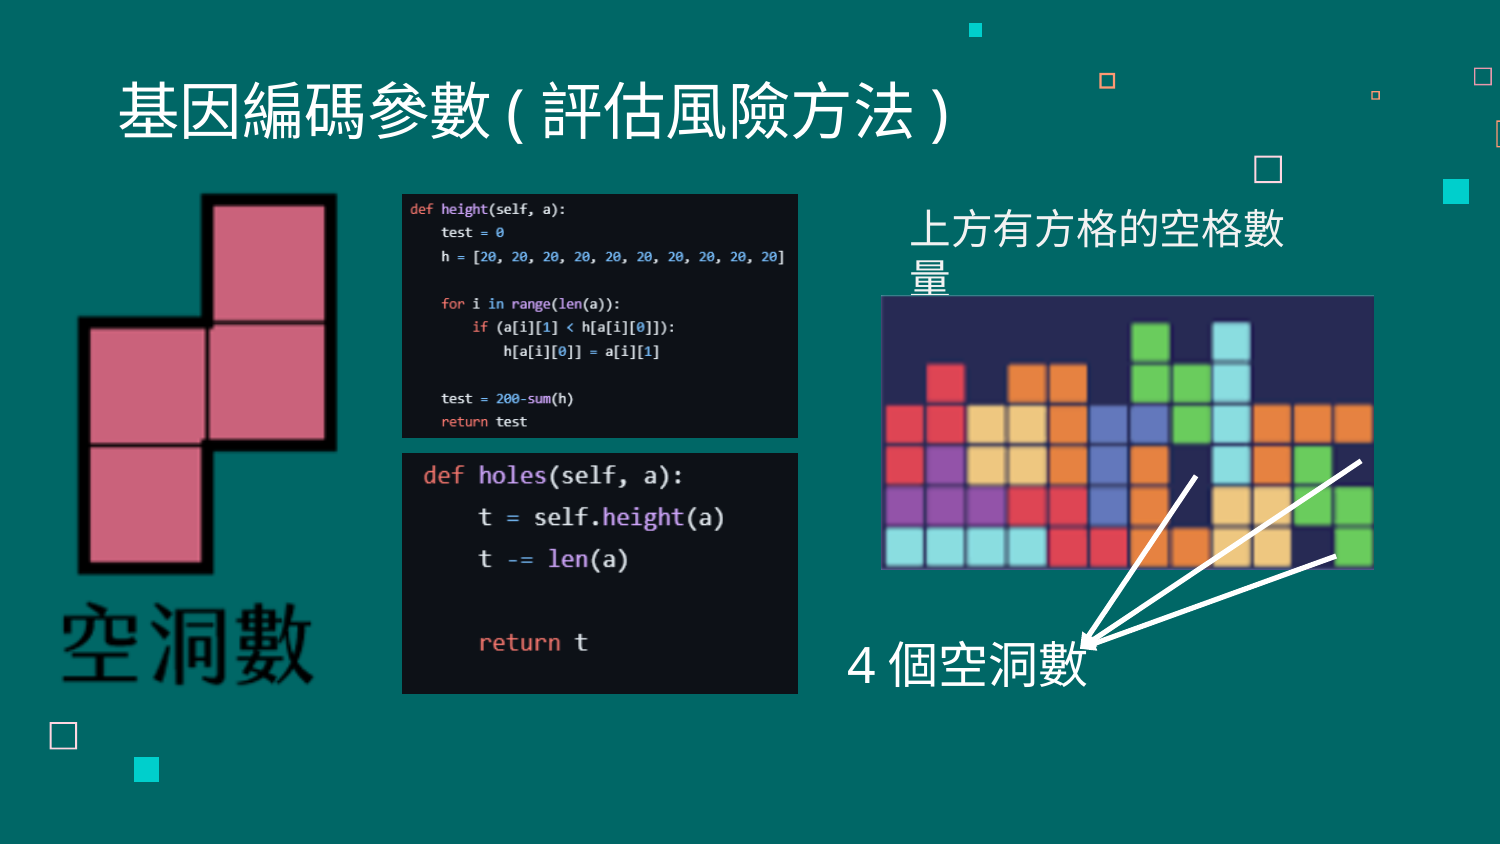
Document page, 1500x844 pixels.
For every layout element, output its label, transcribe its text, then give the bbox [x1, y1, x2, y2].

picture [881, 295, 1374, 570]
title 基因編碼參數(評估風險方法) [101, 67, 1068, 163]
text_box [1079, 460, 1362, 649]
text_box 上方有方格的空格數量 [894, 195, 1328, 294]
picture [0, 173, 378, 750]
text_box 4個空洞數 [833, 625, 1104, 701]
picture [402, 194, 798, 439]
picture [402, 453, 798, 694]
